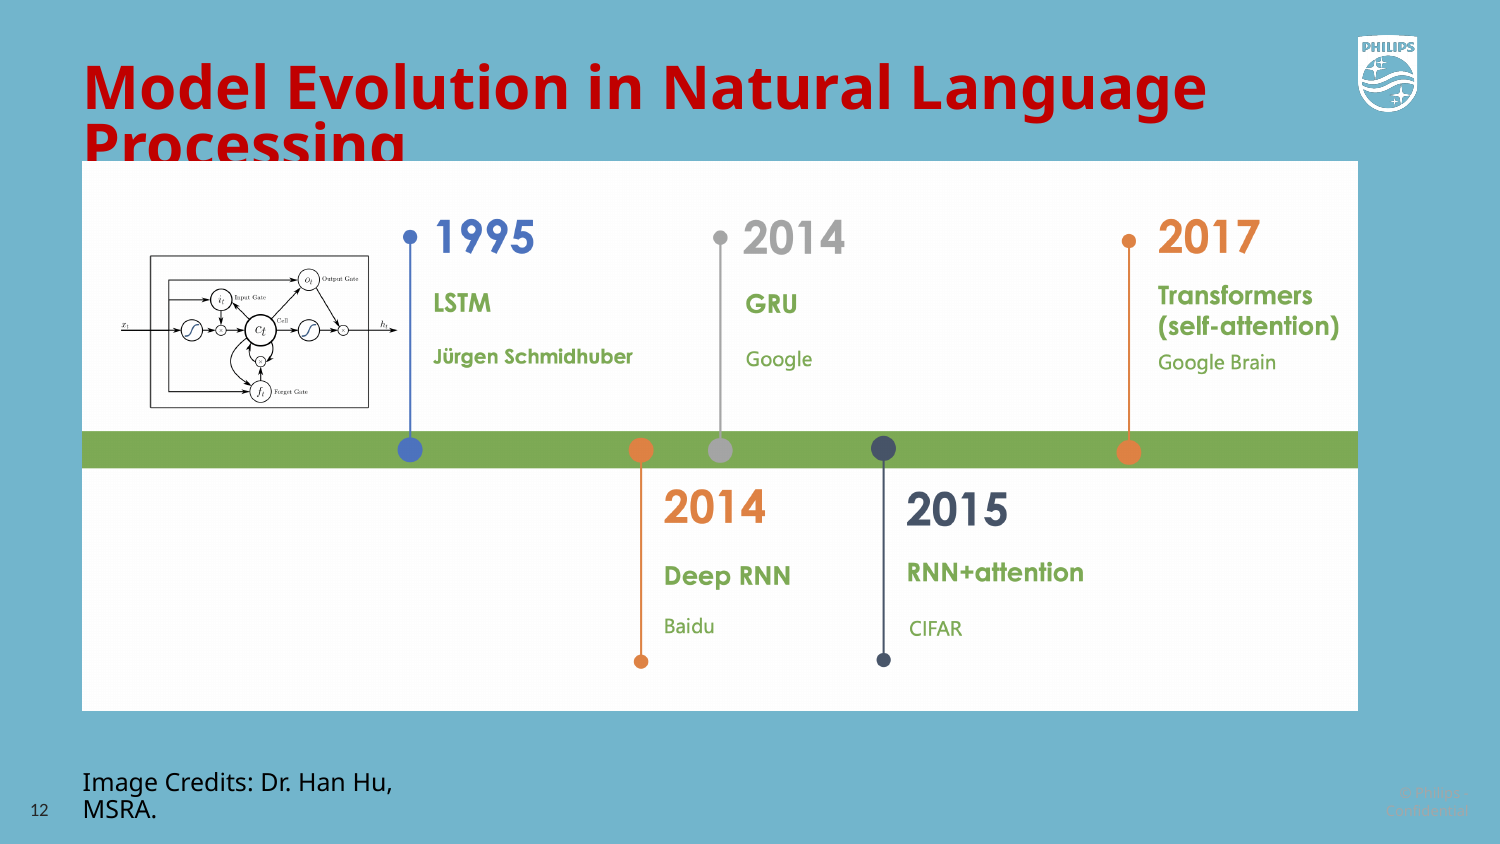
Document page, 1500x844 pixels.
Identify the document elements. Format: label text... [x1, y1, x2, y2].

picture [82, 161, 1358, 711]
slide_number 12 [29, 797, 63, 823]
list Image Credits: Dr. Han Hu, MSRA. [82, 781, 460, 824]
list Model Evolution in Natural Language Processing [82, 63, 1324, 161]
